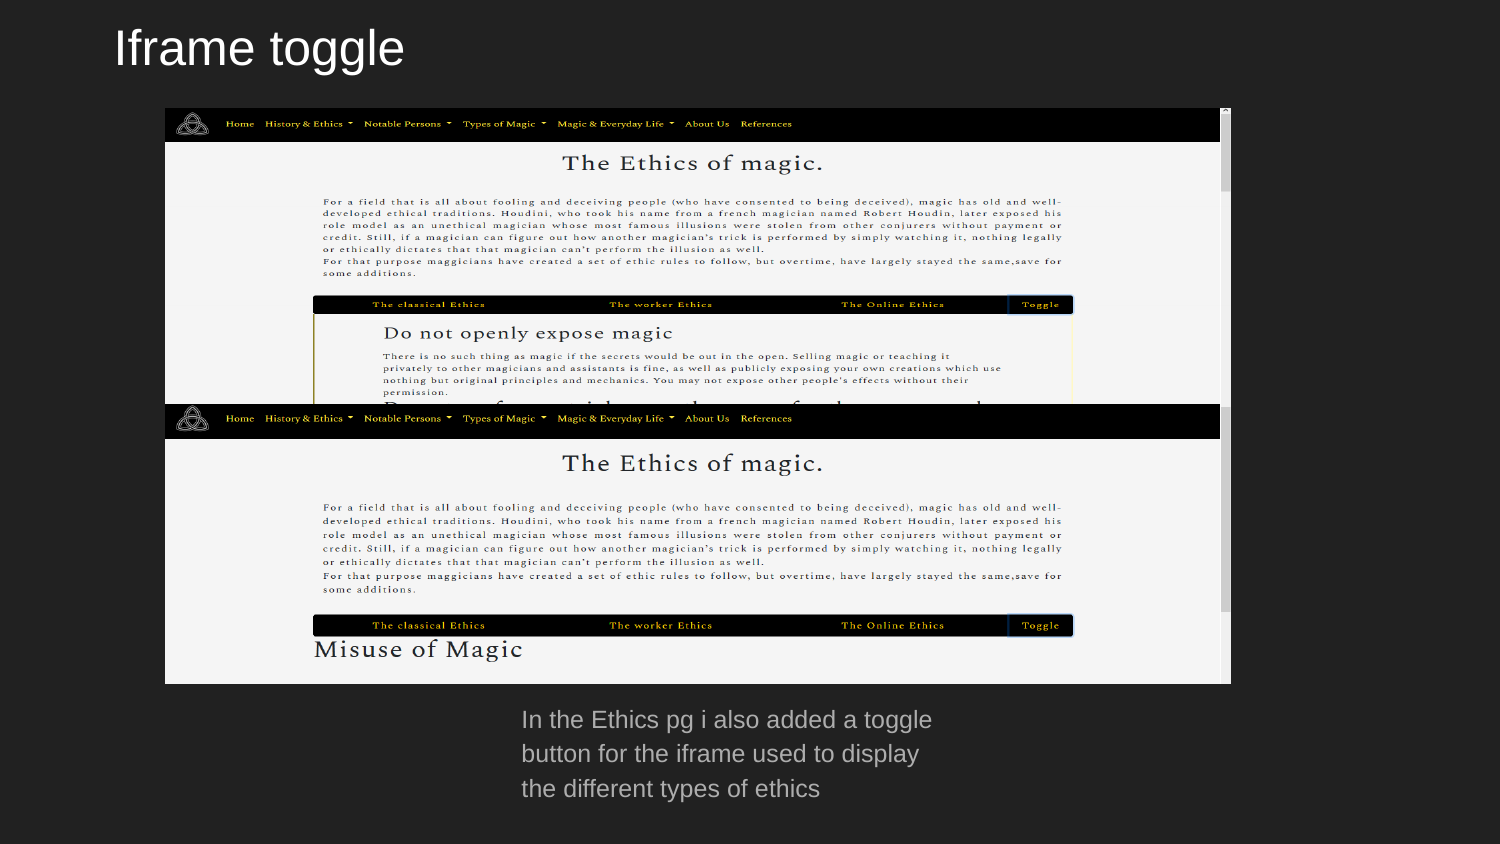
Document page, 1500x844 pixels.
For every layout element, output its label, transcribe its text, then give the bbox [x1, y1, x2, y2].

picture [165, 108, 1231, 685]
list In the Ethics pg i also added a toggle button for the iframe used to display the different types of ethics [506, 693, 967, 844]
title Iframe toggle [29, 0, 490, 124]
